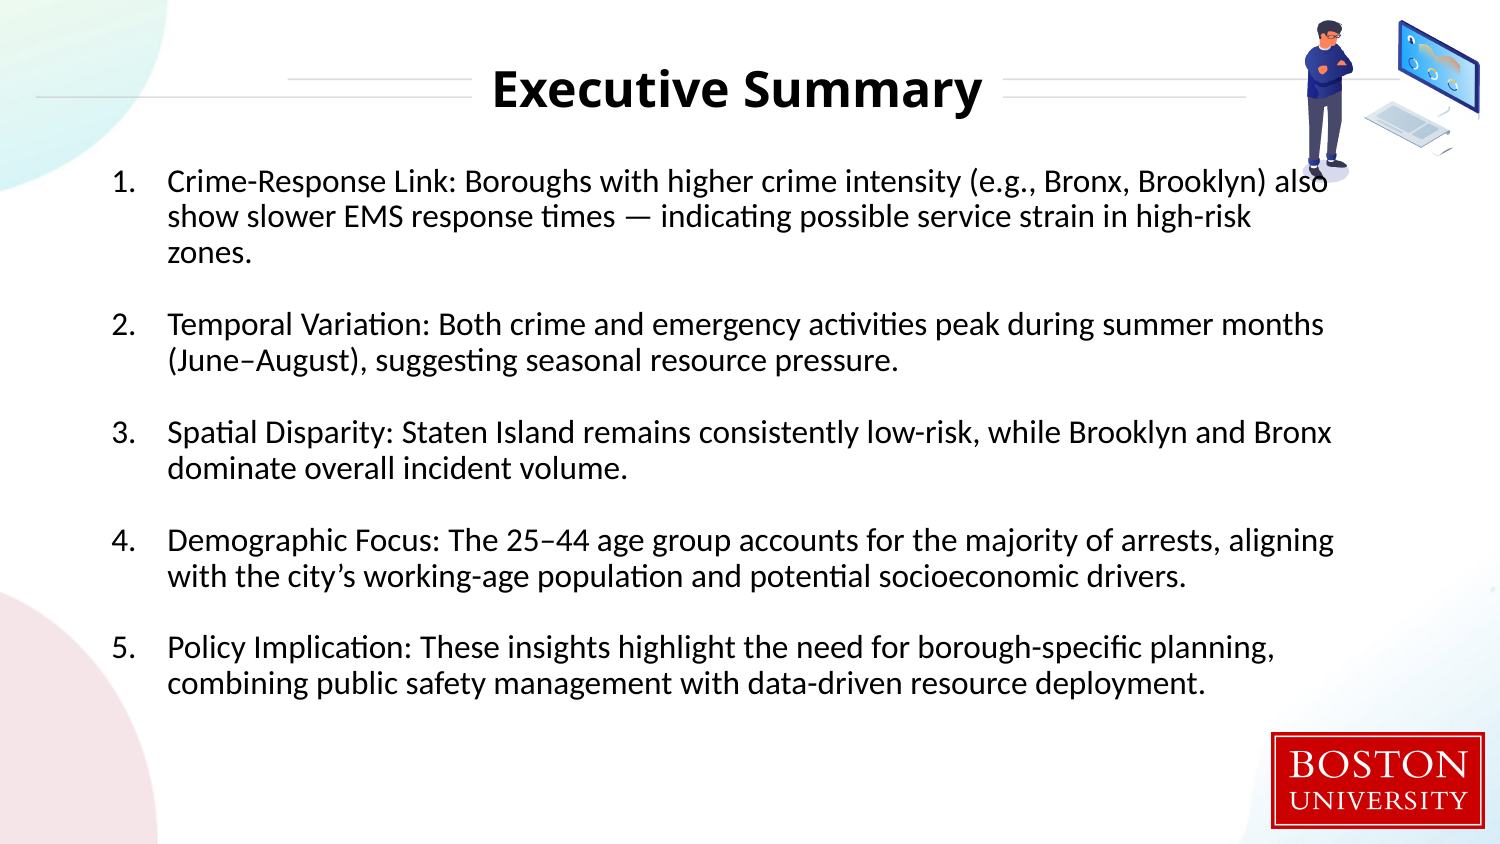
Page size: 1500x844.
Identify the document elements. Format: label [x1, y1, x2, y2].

text_box [35, 78, 1296, 98]
picture [0, 0, 1500, 844]
